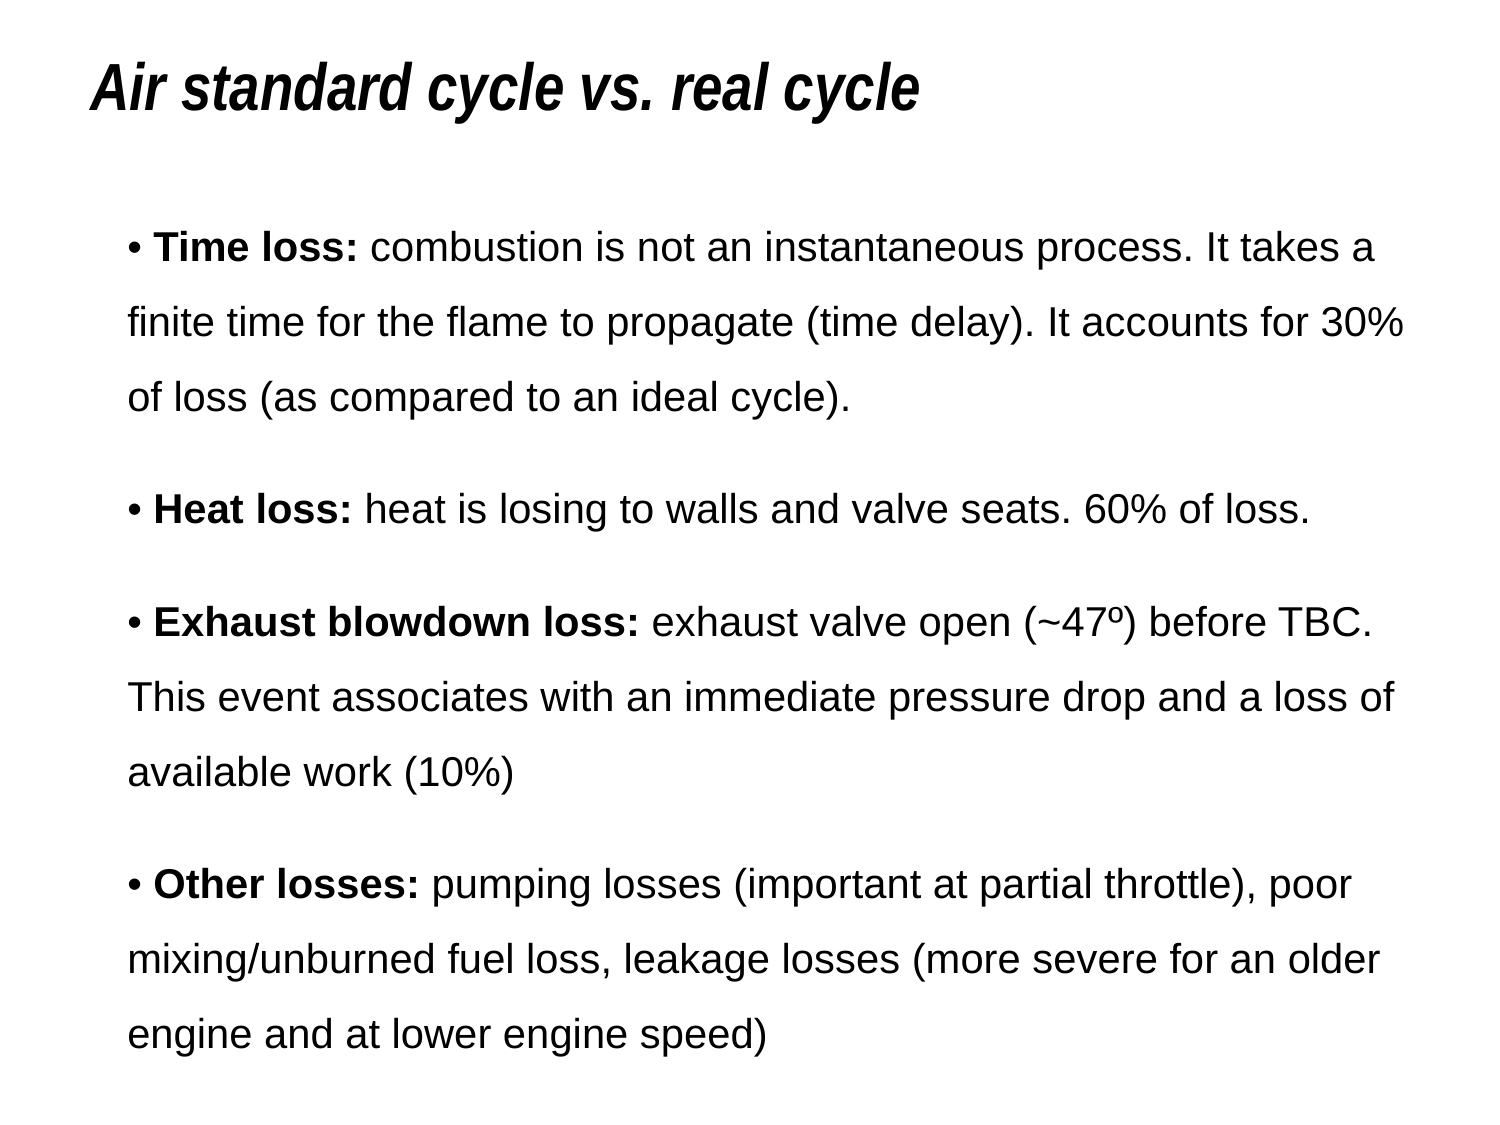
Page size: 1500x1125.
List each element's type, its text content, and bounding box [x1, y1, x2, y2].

text_box • Time loss: combustion is not an instantaneous process. It takes a finite time for the flame to propagate (time delay). It accounts for 30% of loss (as compared to an ideal cycle). • Heat loss: heat is losing to walls and valve seats. 60% of loss. • Exhaust blowdown loss: exhaust valve open (~47º) before TBC. This event associates with an immediate pressure drop and a loss of available work (10%) • Other losses: pumping losses (important at partial throttle), poor mixing/unburned fuel loss, leakage losses (more severe for an older engine and at lower engine speed) [112, 187, 1425, 1065]
title Air standard cycle vs. real cycle [74, 24, 1426, 143]
